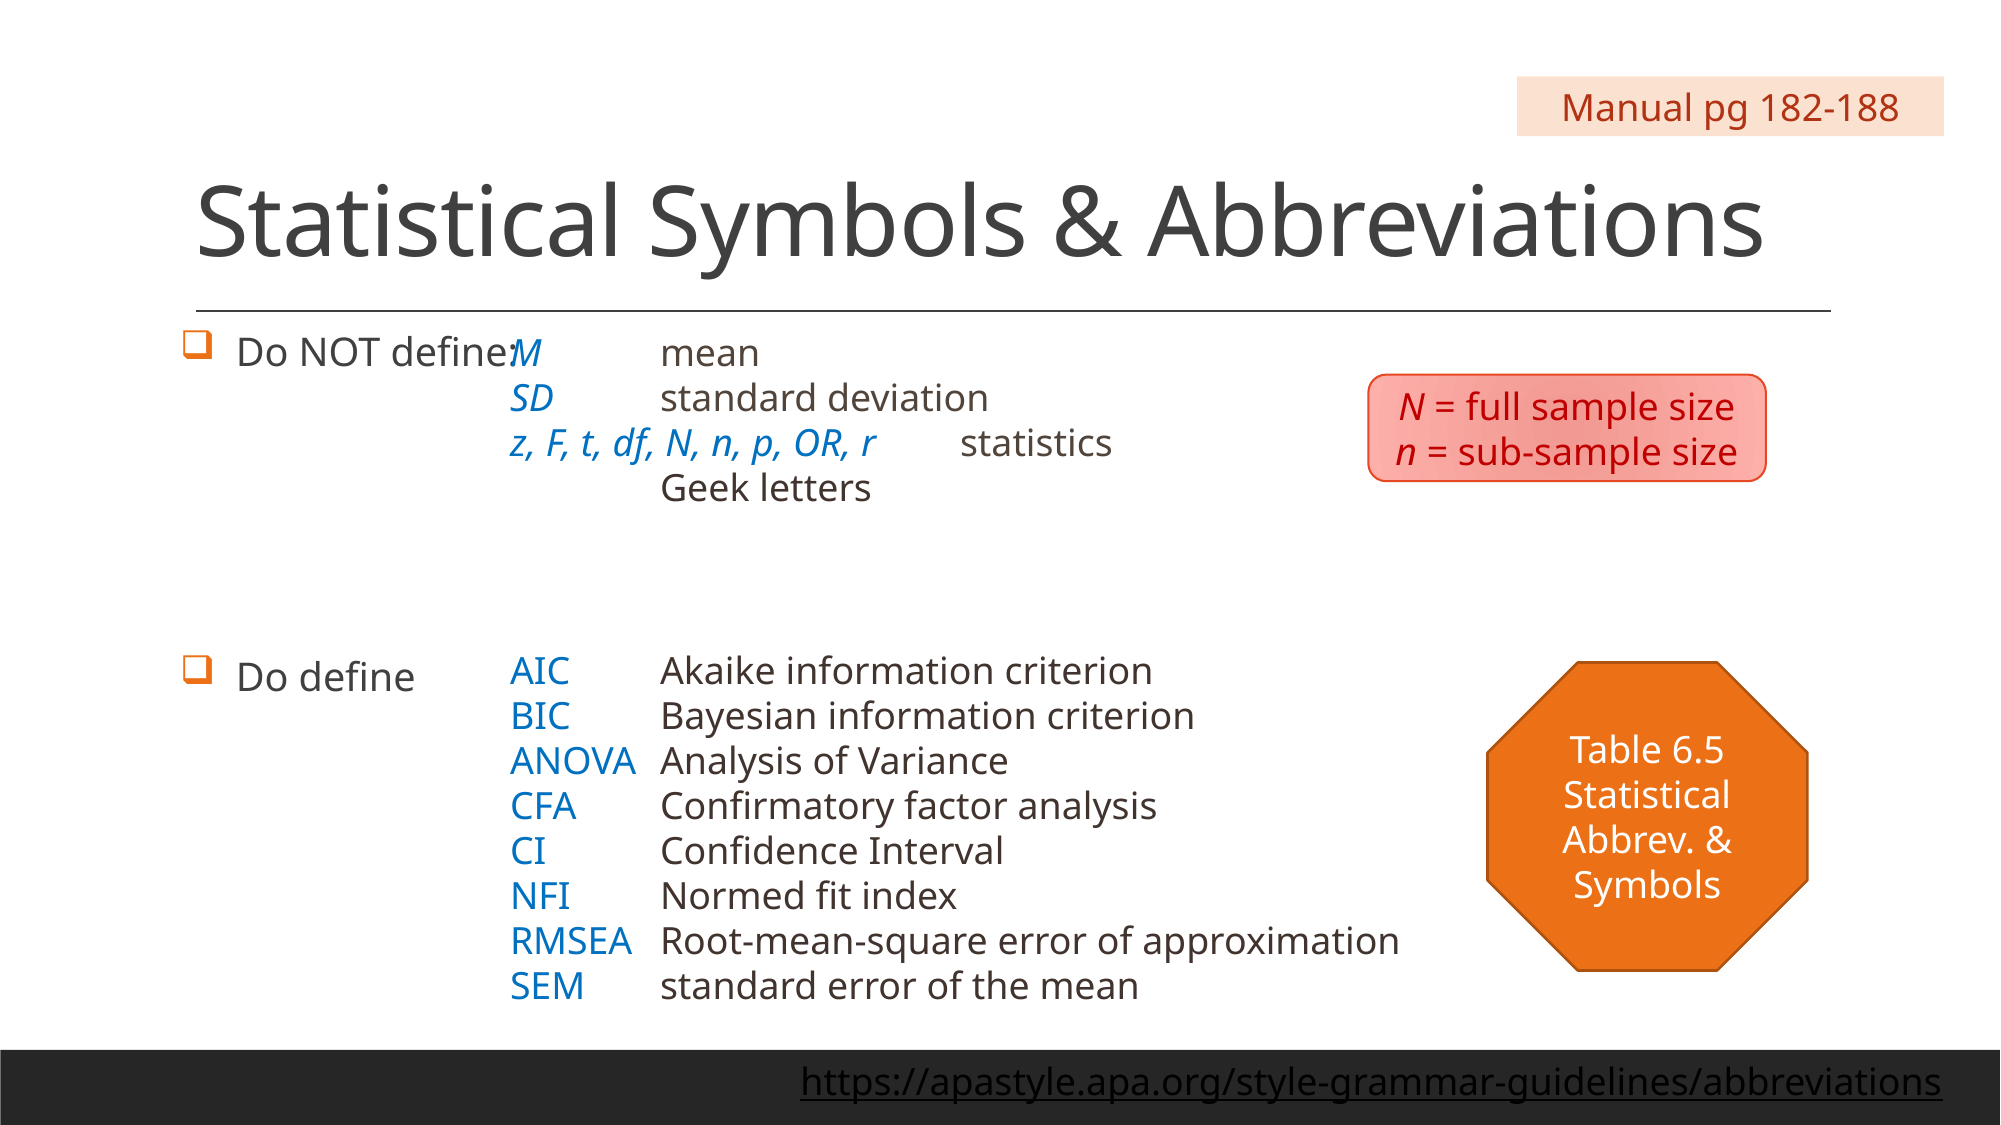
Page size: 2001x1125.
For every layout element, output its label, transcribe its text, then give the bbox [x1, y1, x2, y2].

title Statistical Symbols & Abbreviations [180, 47, 1915, 285]
text_box AIC Akaike information criterion BIC Bayesian information criterion ANOVA Analysis of Variance CFA Confirmatory factor analysis CI Confidence Interval NFI Normed fit index RMSEA Root-mean-square error of approximation SEM standard error of the mean [495, 640, 1808, 1015]
text_box Manual pg 182-188 [1517, 76, 1944, 137]
text_box https://apastyle.apa.org/style-grammar-guidelines/abbreviations [684, 1050, 1968, 1117]
text_box N = full sample size n = sub-sample size [1367, 373, 1767, 483]
list Do NOT define: Do define [180, 314, 1830, 963]
